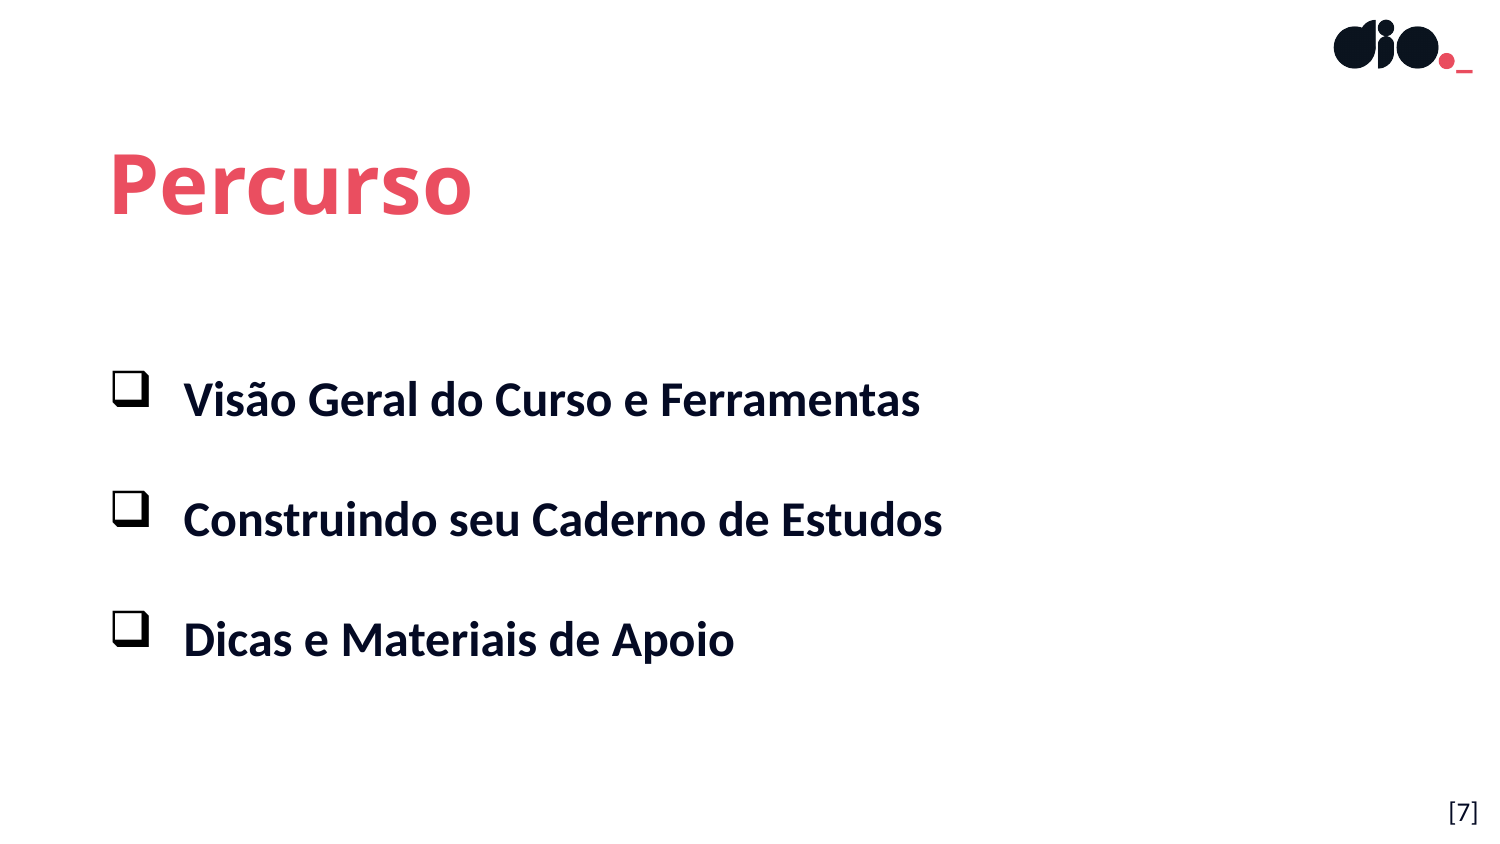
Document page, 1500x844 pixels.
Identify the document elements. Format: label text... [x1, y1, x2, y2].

text_box Visão Geral do Curso e Ferramentas Construindo seu Caderno de Estudos Dicas e Materiais de Apoio [93, 298, 1393, 762]
picture [1333, 19, 1473, 74]
slide_number [7] [1403, 779, 1494, 844]
text_box Percurso [92, 104, 1309, 243]
